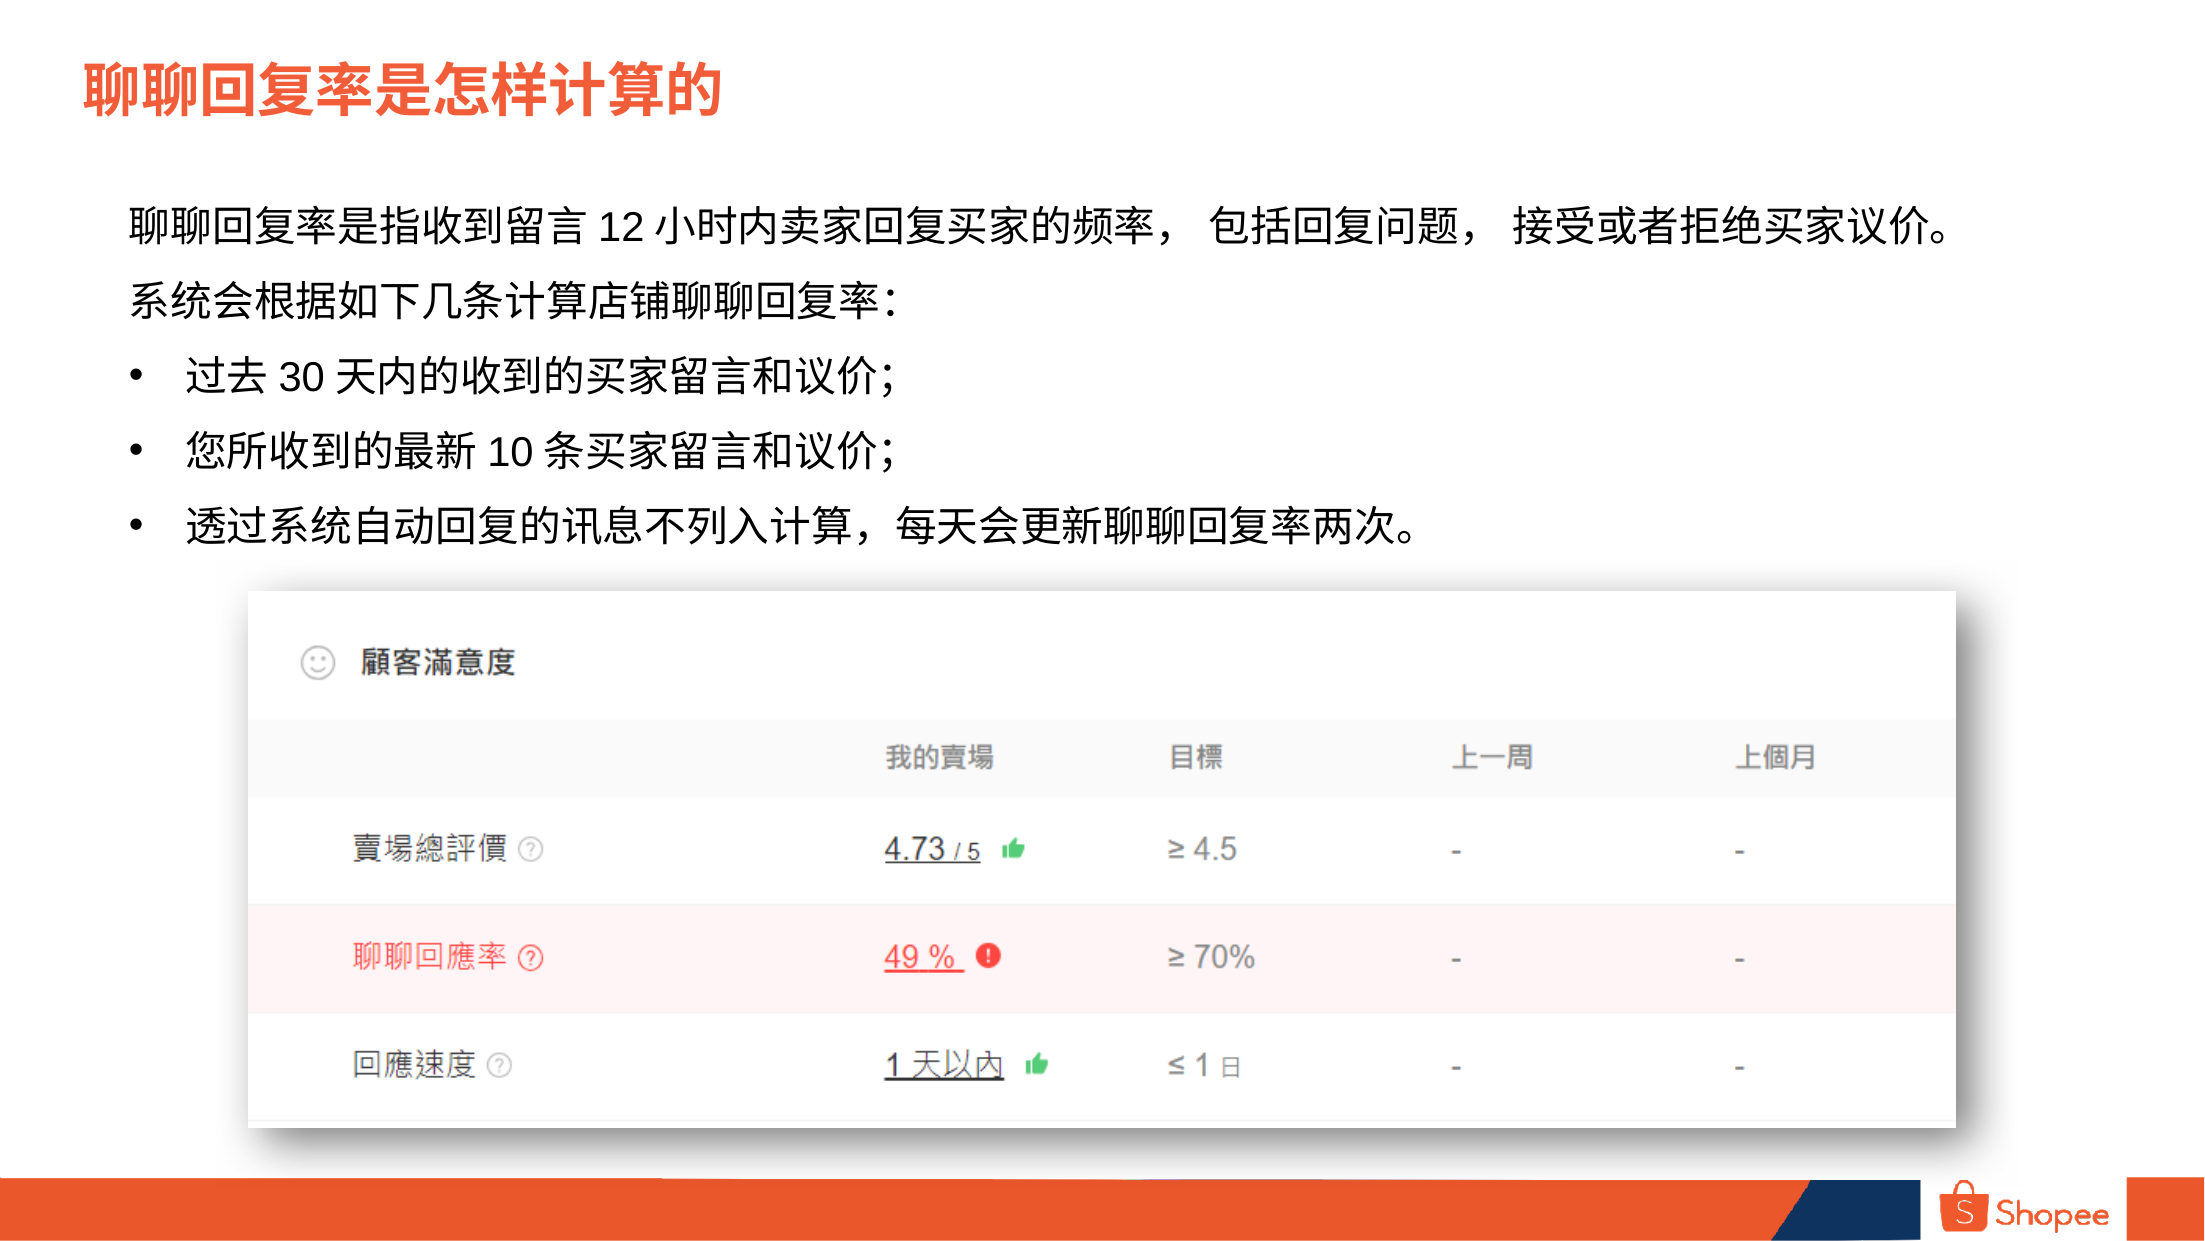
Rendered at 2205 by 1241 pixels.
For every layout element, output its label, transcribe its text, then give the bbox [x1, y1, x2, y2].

picture [247, 591, 1957, 1128]
text_box 聊聊回复率是怎样计算的 [67, 46, 2091, 122]
picture [0, 1175, 2205, 1241]
text_box 聊聊回复率是指收到留言12小时内卖家回复买家的频率， 包括回复问题， 接受或者拒绝买家议价。系统会根据如下几条计算店铺聊聊回复率： 过去30天内的收到的买家留言和议价； 您所收到的最新10条买家留言和议价； 透过系统自动回复的讯息不列入计算，每天会更新聊聊回复率两次。 [113, 166, 2010, 560]
